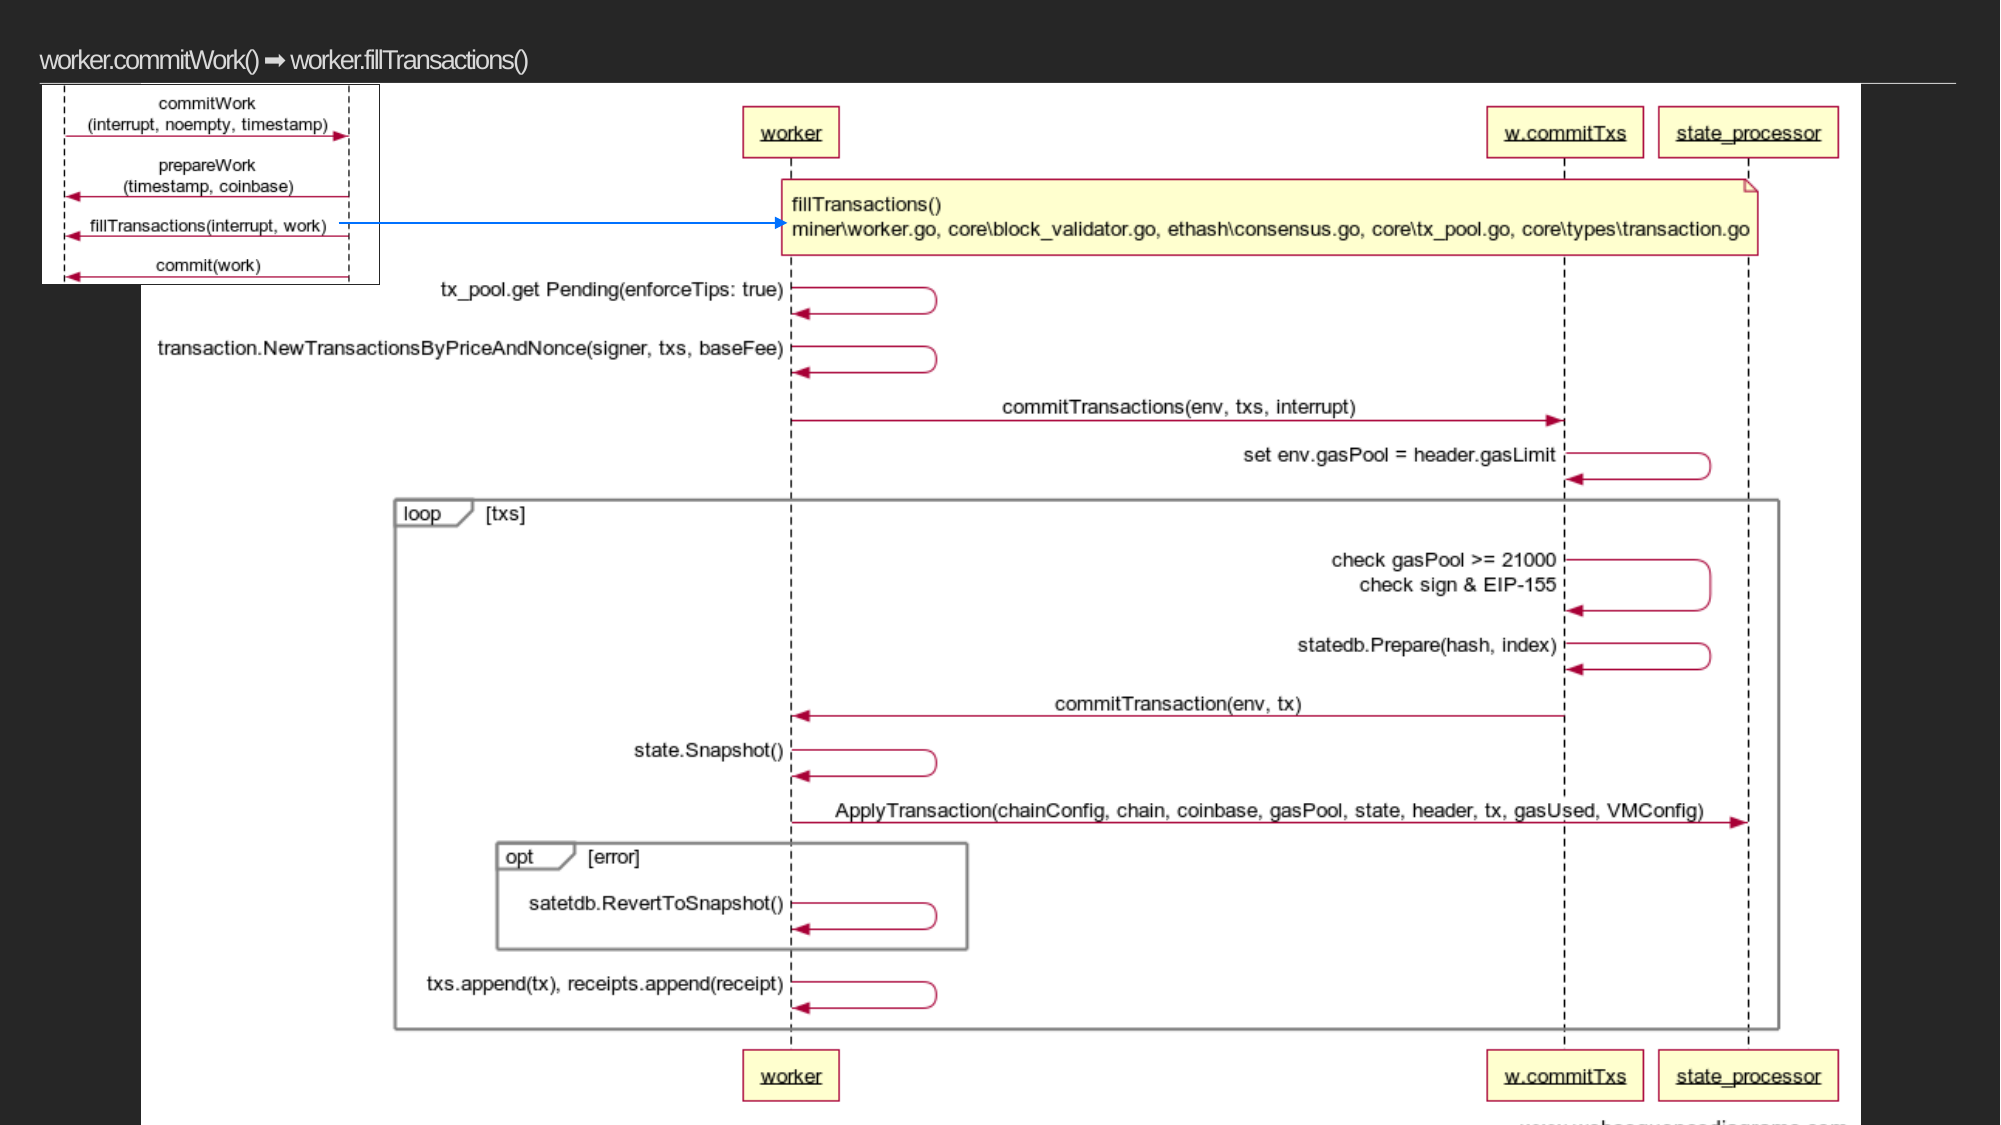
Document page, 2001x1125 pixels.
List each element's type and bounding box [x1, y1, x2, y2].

title [39, 31, 1961, 84]
picture [41, 83, 1861, 1125]
